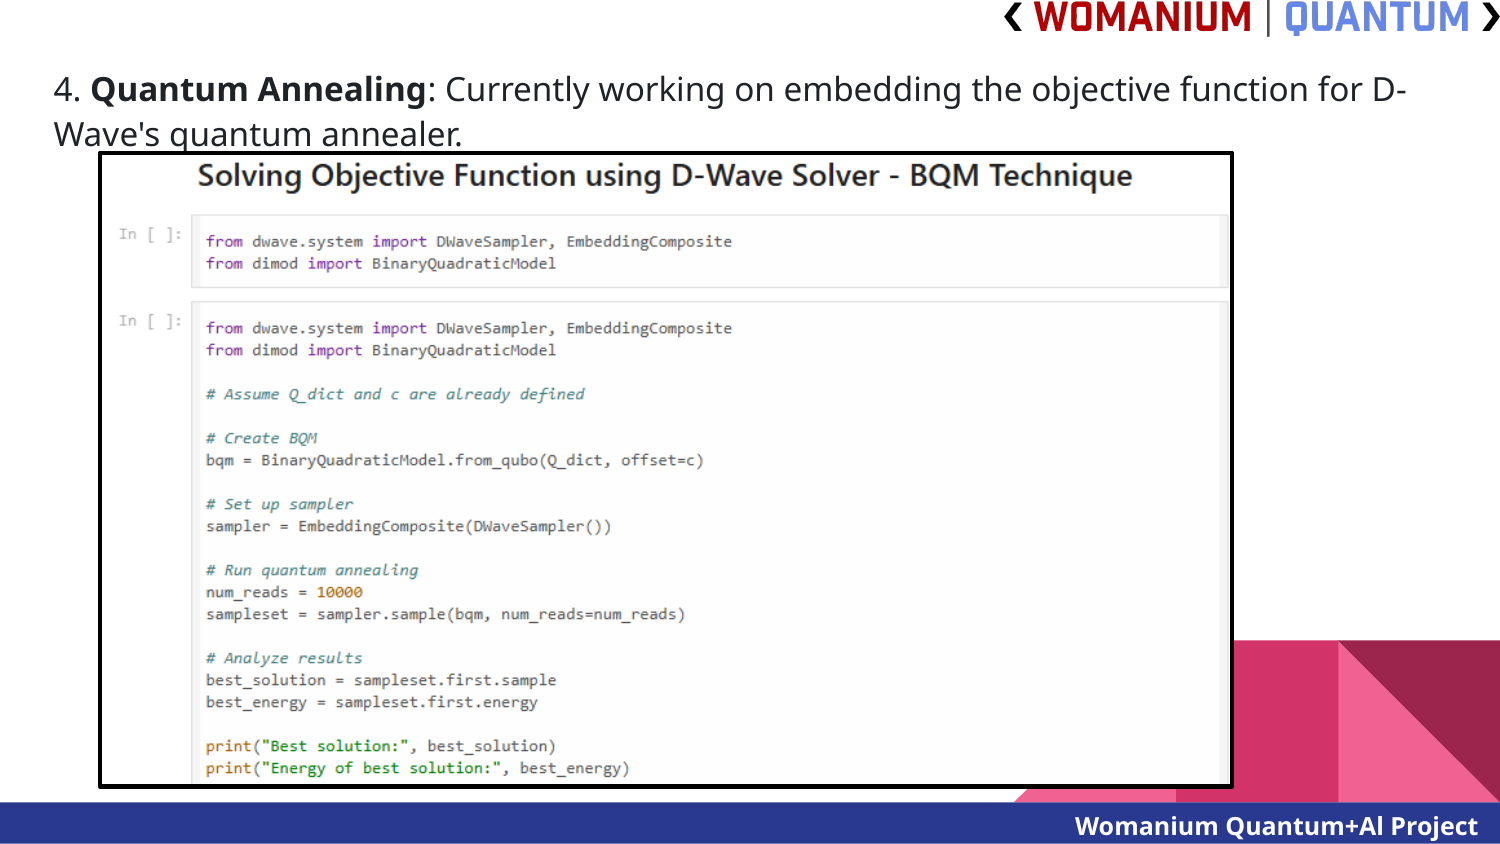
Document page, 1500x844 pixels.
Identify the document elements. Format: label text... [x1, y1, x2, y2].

picture [1003, 0, 1500, 37]
text_box 4. Quantum Annealing: Currently working on embedding the objective function for D-Wave's quantum annealer. [38, 46, 1448, 169]
text_box Womanium Quantum+Al Project [1060, 795, 1500, 844]
picture [101, 154, 1230, 785]
